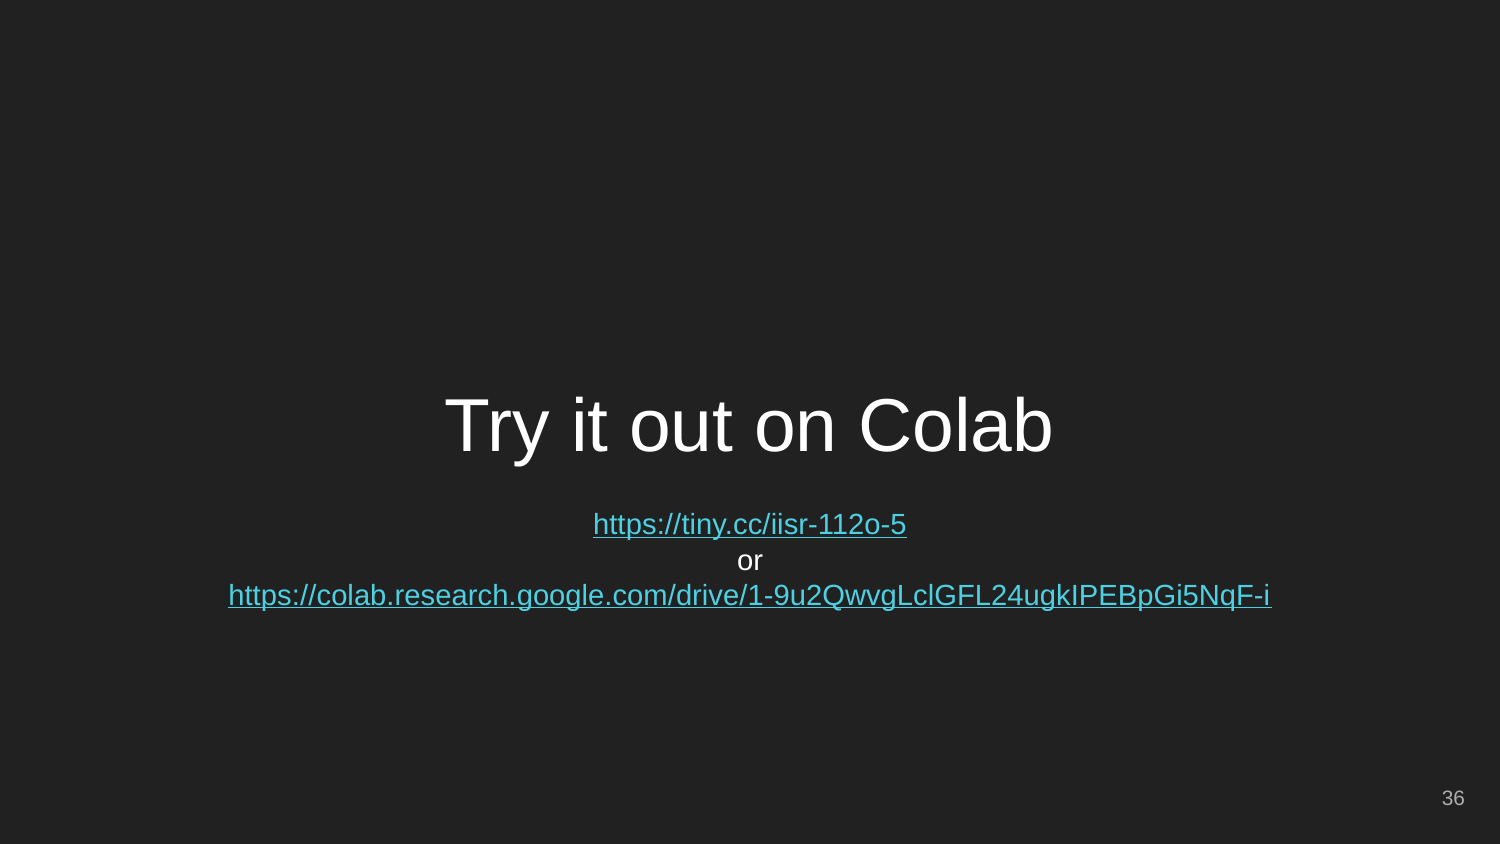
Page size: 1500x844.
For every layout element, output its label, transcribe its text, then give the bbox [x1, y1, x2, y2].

text_box https://tiny.cc/iisr-112o-5 or https://colab.research.google.com/drive/1-9u2QwvgLclGFL24ugkIPEBpGi5NqF-i [89, 490, 1411, 626]
title Try it out on Colab [51, 352, 1449, 491]
slide_number ‹#› [1389, 764, 1480, 830]
